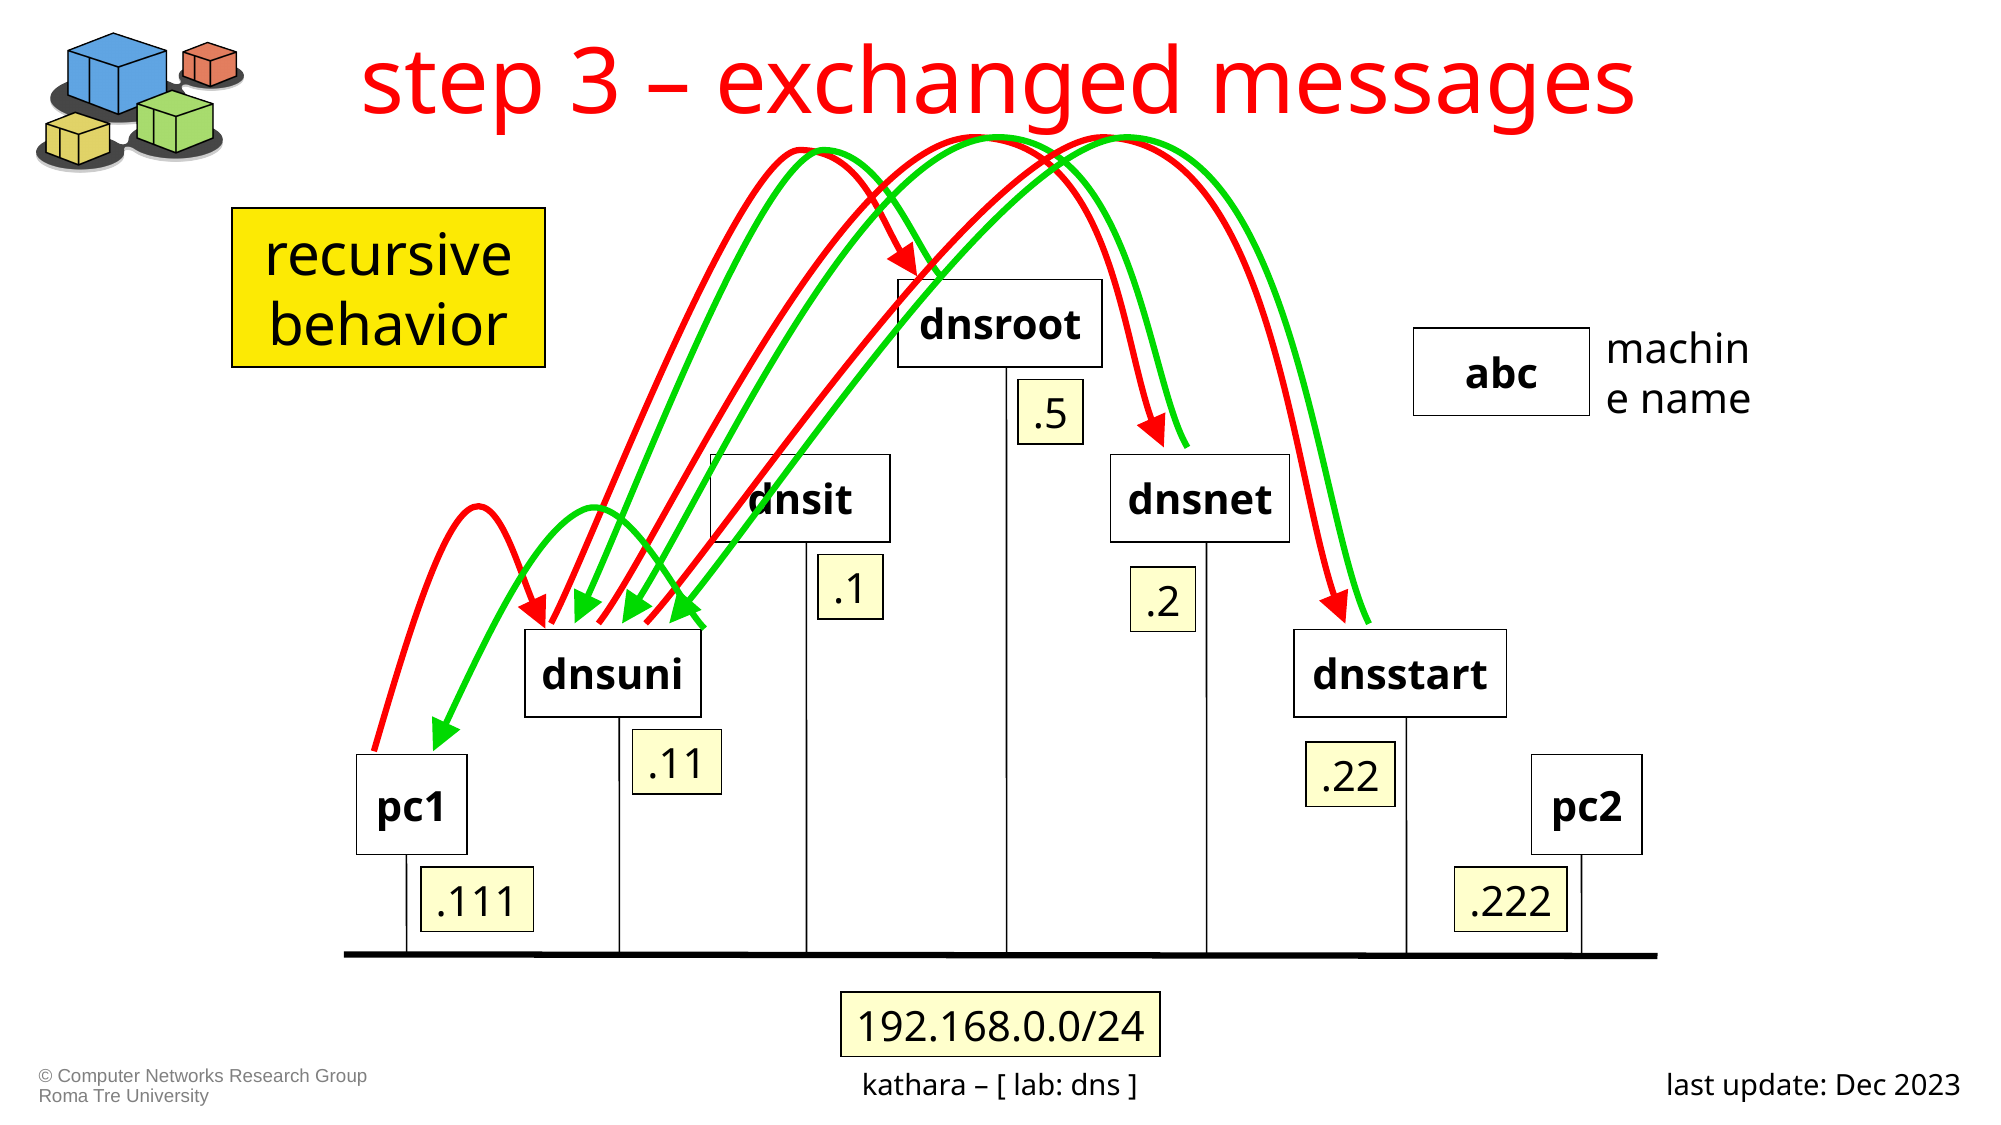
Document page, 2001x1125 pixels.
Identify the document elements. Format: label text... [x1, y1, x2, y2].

text_box [432, 507, 705, 752]
text_box [676, 137, 1116, 602]
text_box [602, 149, 814, 518]
text_box .22 [1306, 741, 1395, 807]
text_box pc1 [356, 754, 468, 855]
title step 3 – exchanged messages [268, 7, 1732, 147]
text_box abc [1413, 328, 1590, 416]
text_box .11 [632, 729, 722, 795]
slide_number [1519, 1058, 1977, 1114]
text_box machine name [1590, 314, 1780, 430]
text_box dnsuni [524, 631, 701, 717]
text_box [373, 506, 522, 752]
text_box .111 [420, 866, 534, 932]
text_box recursive behavior [232, 207, 546, 367]
text_box [646, 137, 986, 562]
picture [36, 32, 244, 173]
text_box [686, 137, 1370, 624]
text_box pc2 [1531, 754, 1643, 855]
text_box 192.168.0.0/24 [841, 991, 1160, 1057]
text_box dnsstart [1293, 629, 1507, 717]
footer kathara – [ lab: dns ] [511, 1058, 1489, 1114]
text_box .2 [1130, 624, 1196, 632]
text_box .222 [1454, 866, 1568, 932]
text_box [621, 149, 883, 544]
text_box [660, 137, 1053, 586]
